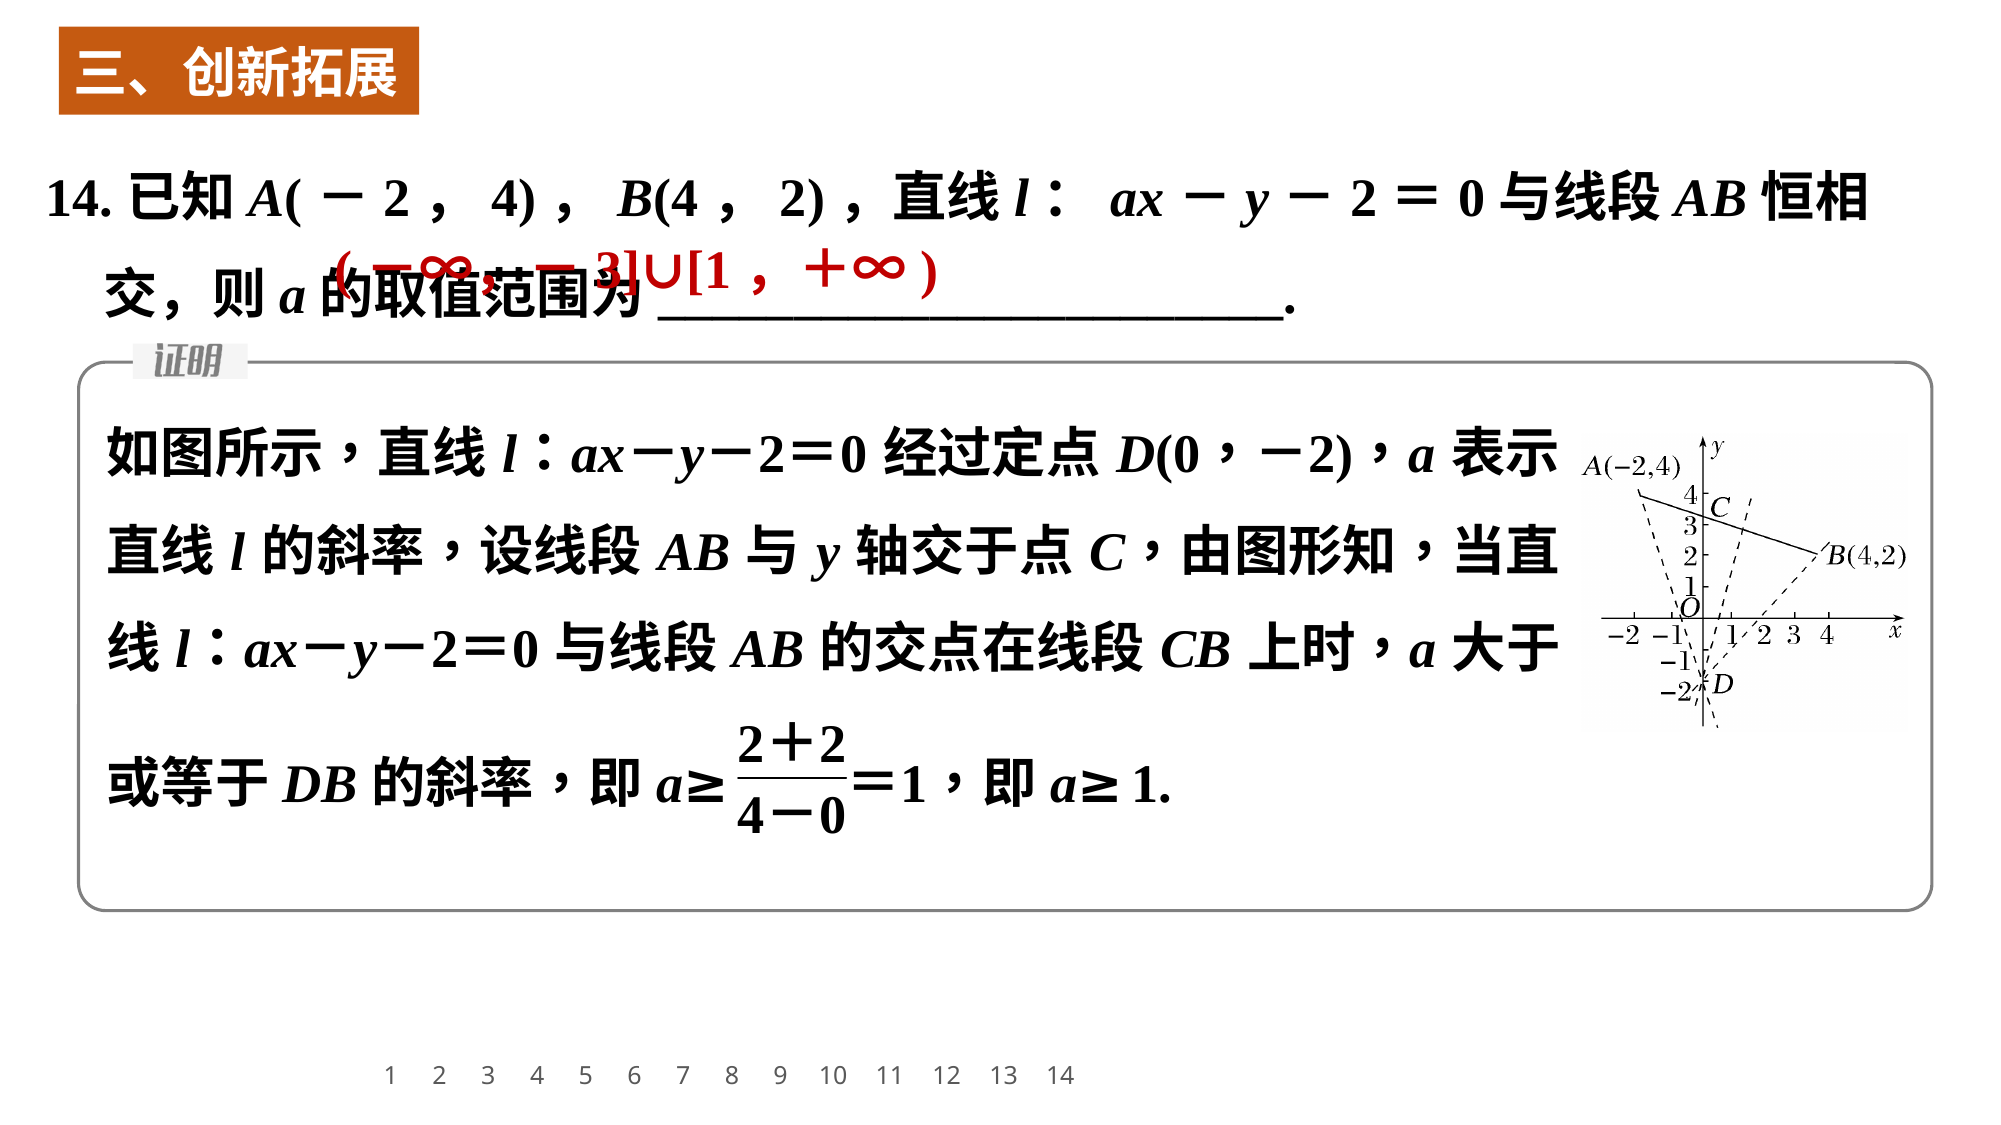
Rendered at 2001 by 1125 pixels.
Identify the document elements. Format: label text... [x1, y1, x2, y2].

text_box [77, 361, 1933, 912]
picture [1581, 433, 1908, 732]
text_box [106, 404, 1561, 867]
text_box (－∞，－3]∪[1，＋∞) [319, 227, 953, 308]
text_box 14.已知A(－2，4)，B(4，2)，直线l：ax－y－2＝0与线段AB恒相交，则a的取值范围为_______________________. [30, 122, 1885, 332]
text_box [132, 343, 248, 379]
